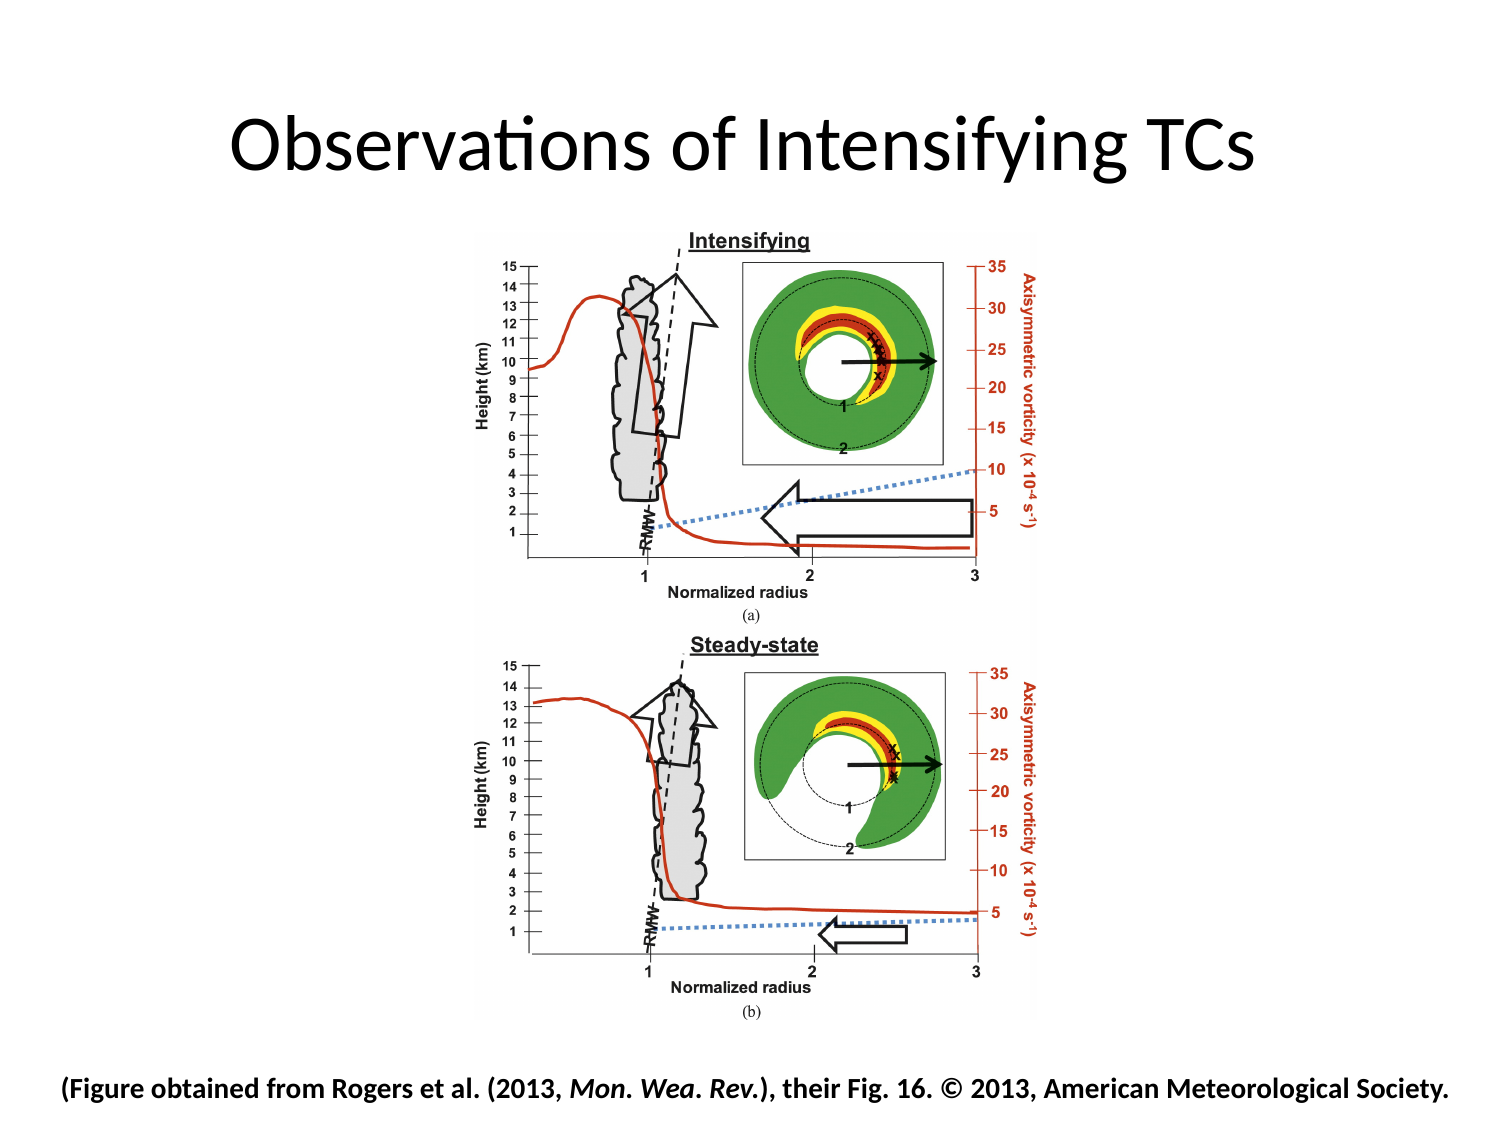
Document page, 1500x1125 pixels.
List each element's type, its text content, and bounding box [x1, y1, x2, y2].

picture [474, 232, 1037, 1021]
text_box (Figure obtained from Rogers et al. (2013, Mon. Wea. Rev.), their Fig. 16. © 2013, American Meteorological Society. [45, 1062, 1466, 1113]
title Observations of Intensifying TCs [37, 45, 1450, 233]
